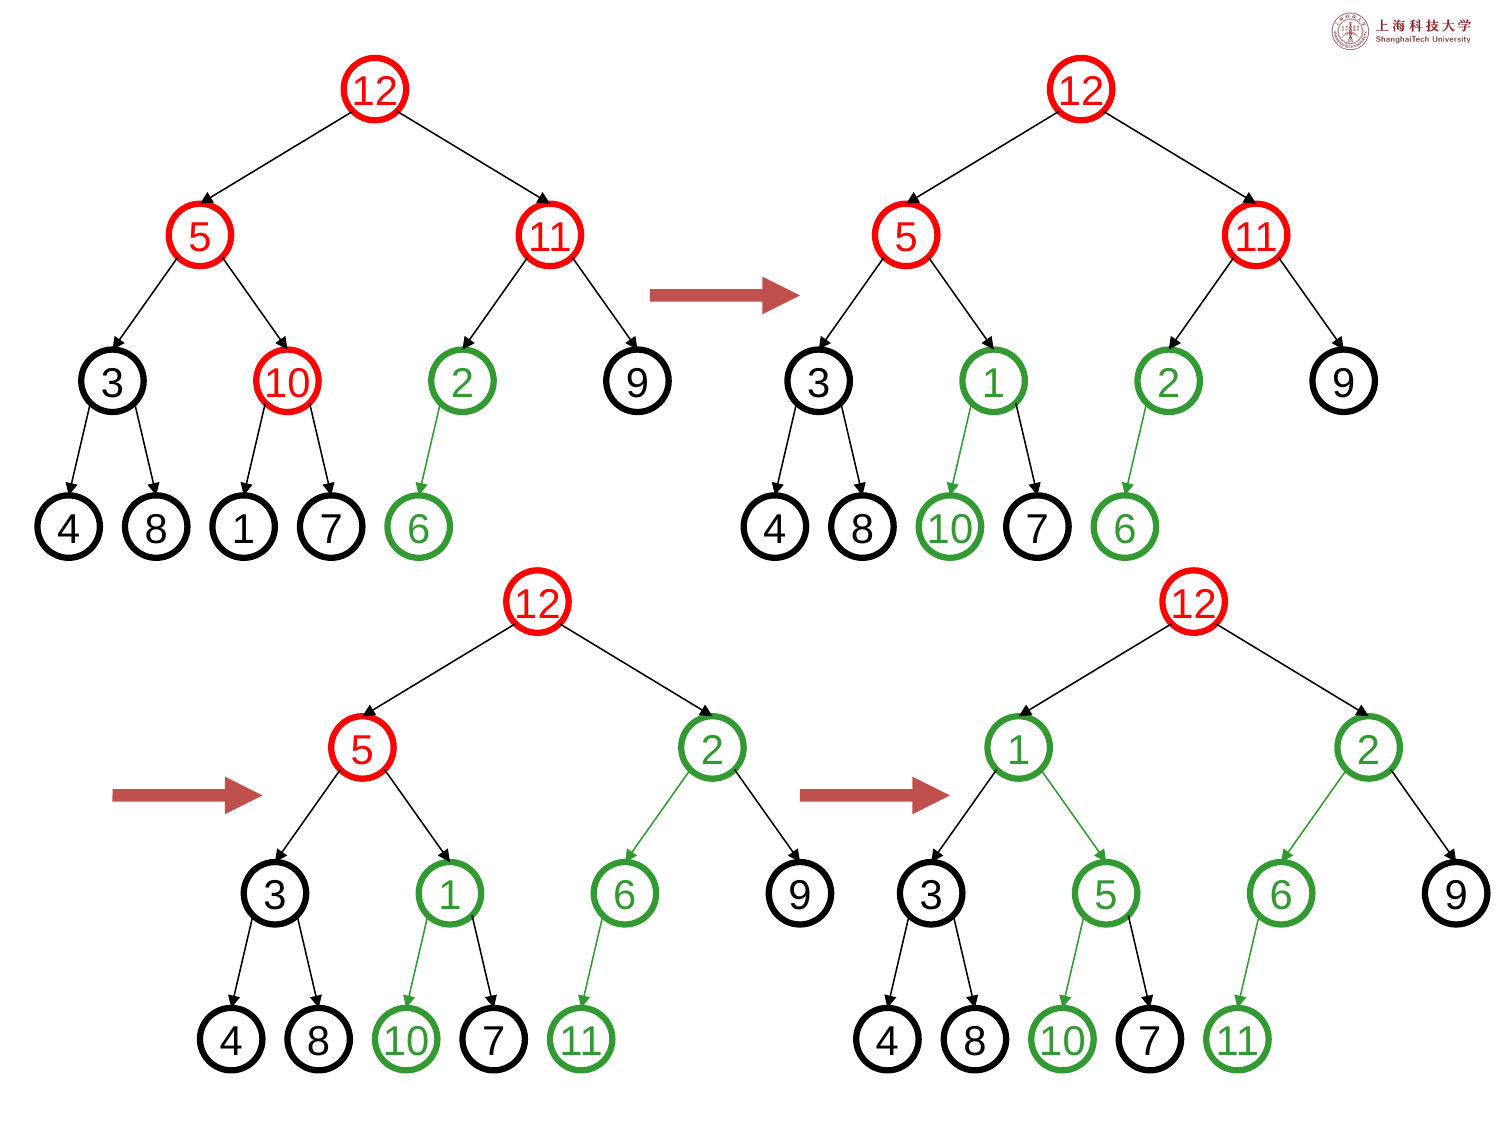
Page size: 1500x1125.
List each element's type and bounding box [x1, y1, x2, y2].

picture [1327, 0, 1478, 109]
text_box [199, 570, 832, 1071]
text_box [855, 570, 1488, 1071]
text_box [37, 57, 669, 559]
text_box [743, 57, 1376, 559]
